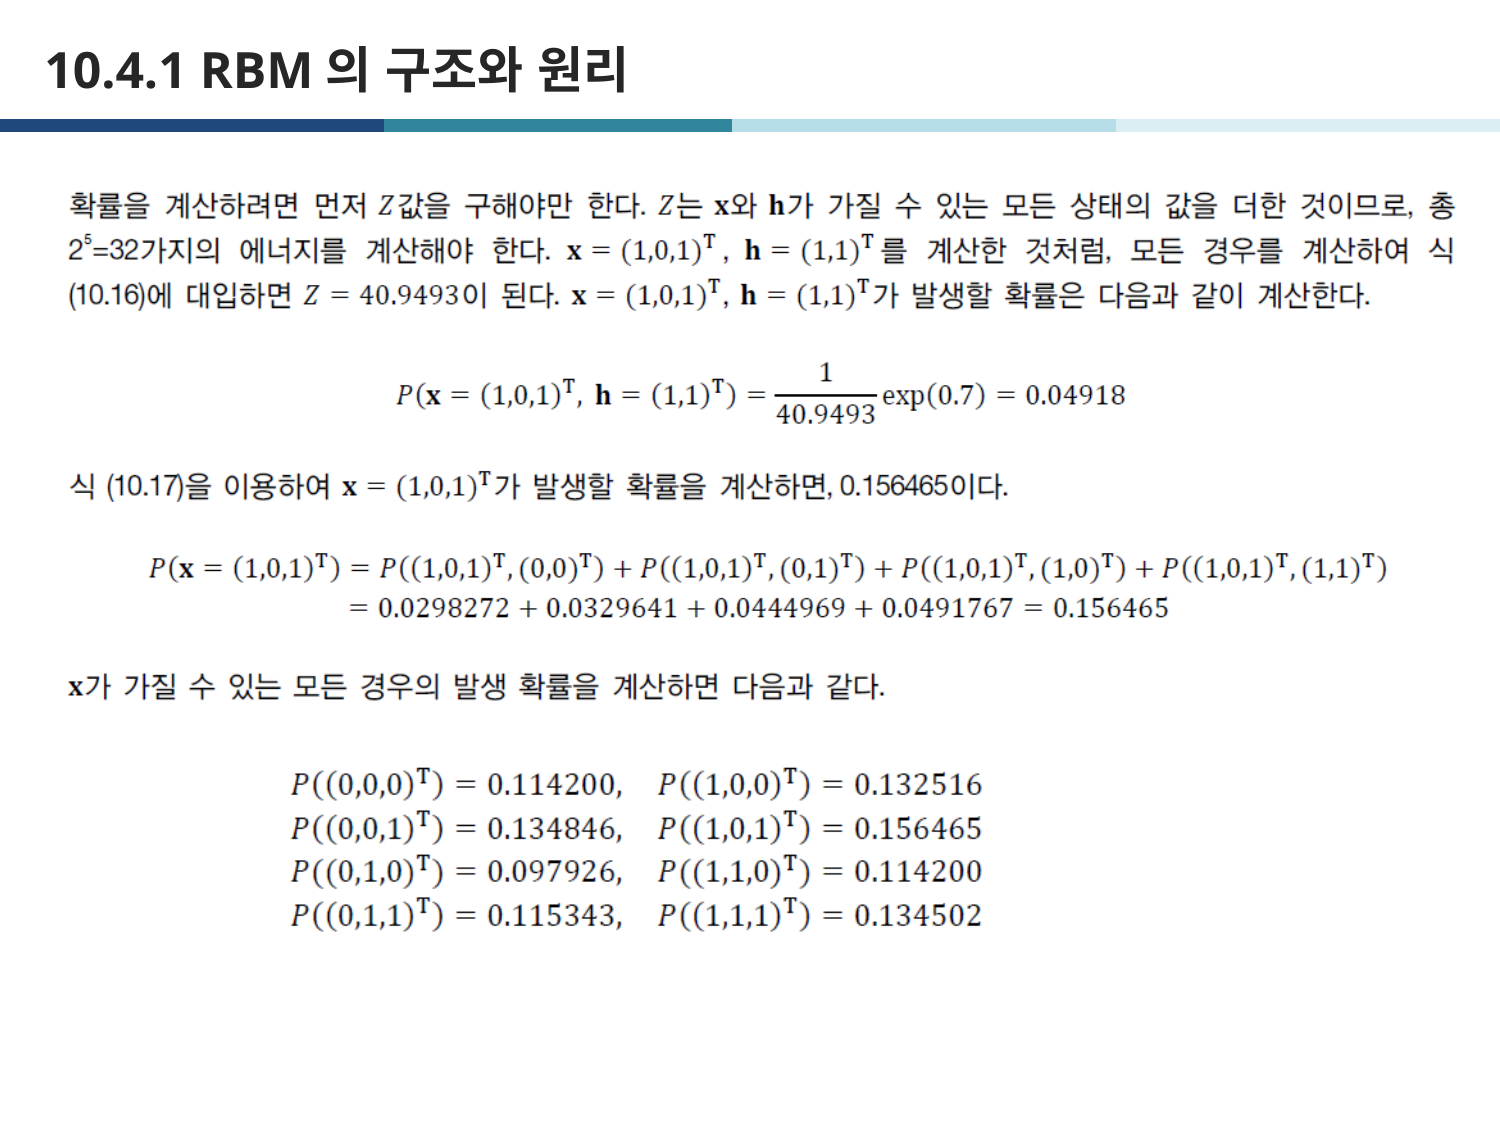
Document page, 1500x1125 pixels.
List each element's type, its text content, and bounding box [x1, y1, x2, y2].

picture [62, 184, 1463, 711]
picture [277, 758, 1011, 946]
title 10.4.1 RBM의 구조와 원리 [29, 23, 1448, 114]
